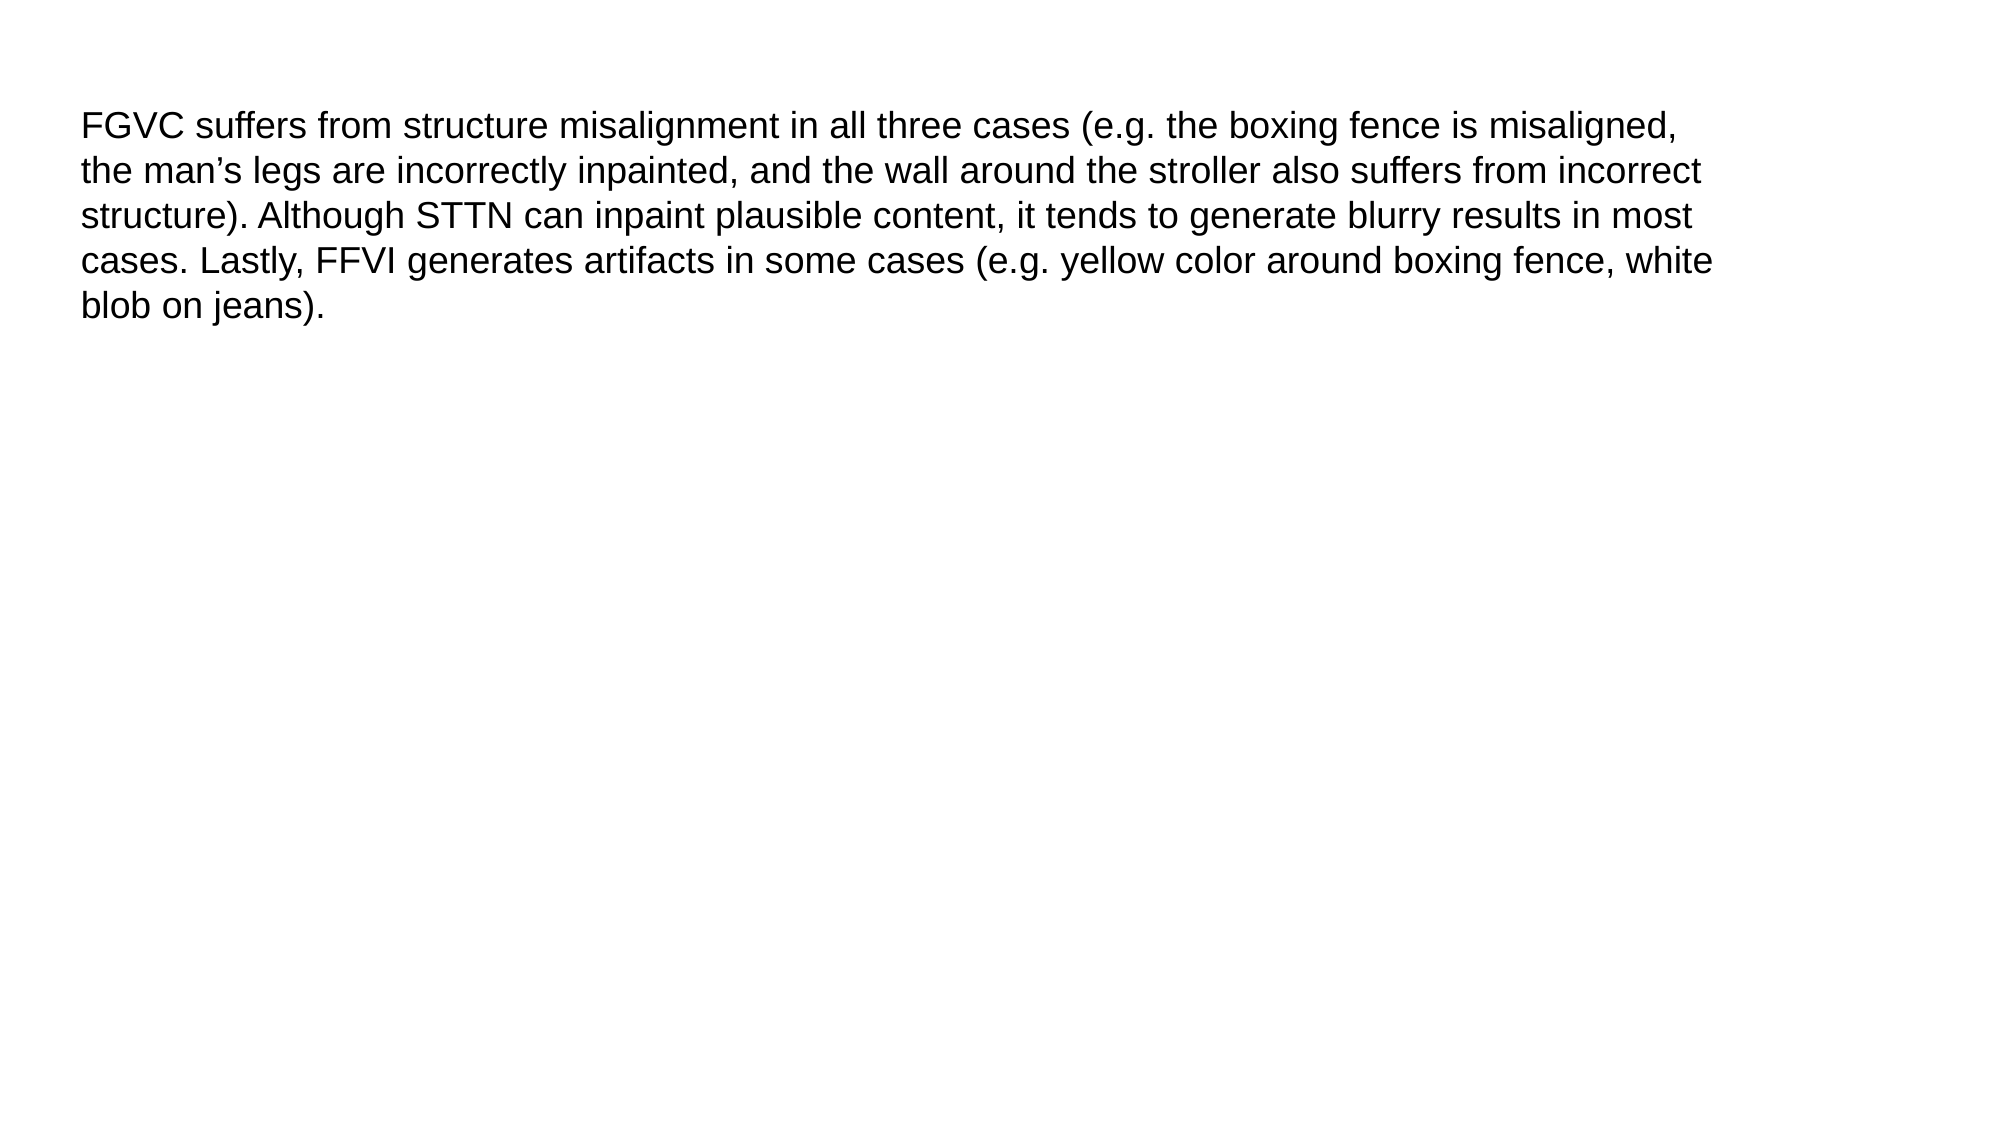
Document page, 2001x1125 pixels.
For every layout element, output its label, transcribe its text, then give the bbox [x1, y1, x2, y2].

text_box FGVC suffers from structure misalignment in all three cases (e.g. the boxing fence is misaligned, the man’s legs are incorrectly inpainted, and the wall around the stroller also suffers from incorrect structure). Although STTN can inpaint plausible content, it tends to generate blurry results in most cases. Lastly, FFVI generates artifacts in some cases (e.g. yellow color around boxing fence, white blob on jeans). [66, 94, 1744, 334]
